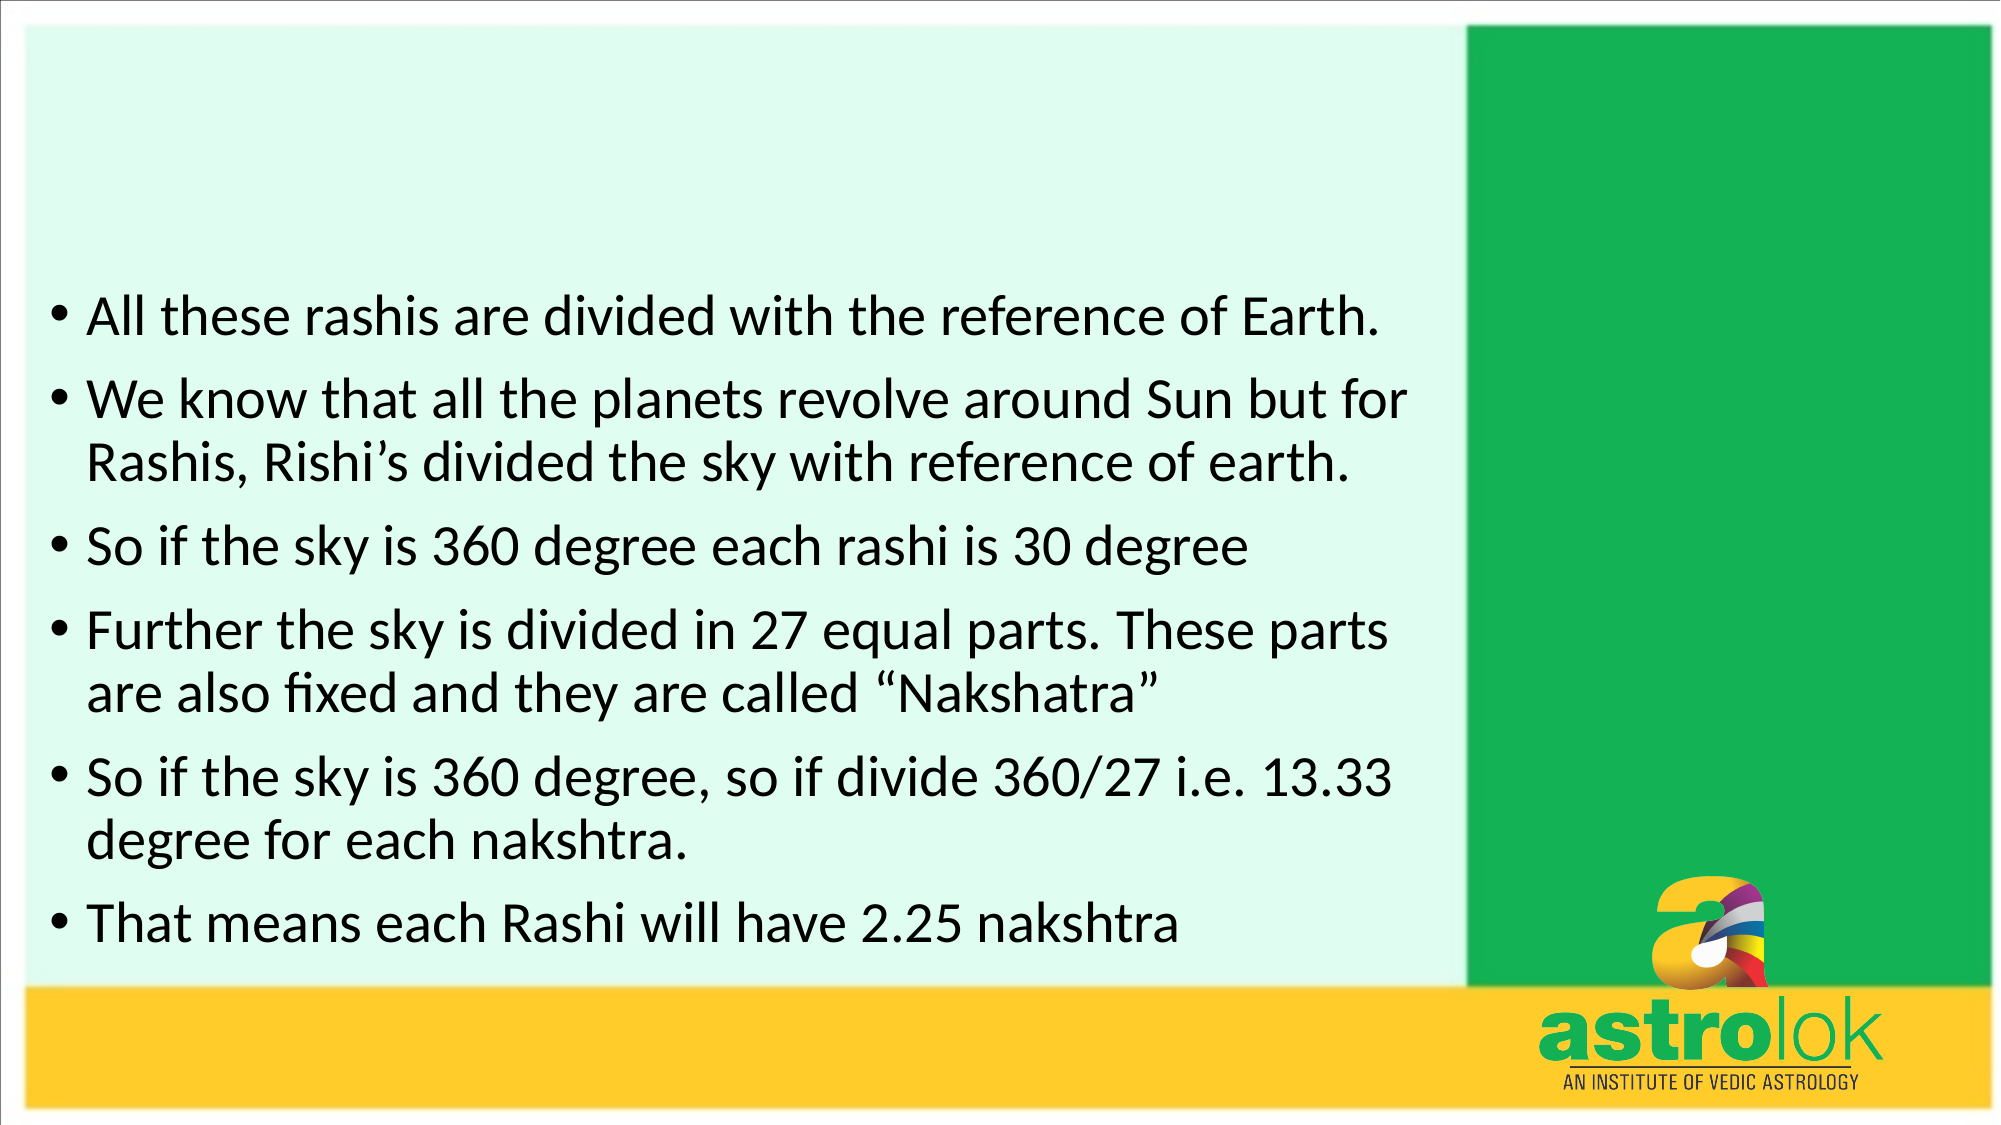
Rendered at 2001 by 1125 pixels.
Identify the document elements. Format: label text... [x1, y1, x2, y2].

picture [0, 0, 2001, 1125]
list All these rashis are divided with the reference of Earth. We know that all the planets revolve around Sun but for Rashis, Rishi’s divided the sky with reference of earth. So if the sky is 360 degree each rashi is 30 degree Further the sky is divided in 27 equal parts. These parts are also fixed and they are called “Nakshatra” So if the sky is 360 degree, so if divide 360/27 i.e. 13.33 degree for each nakshtra. That means each Rashi will have 2.25 nakshtra [34, 277, 1449, 964]
